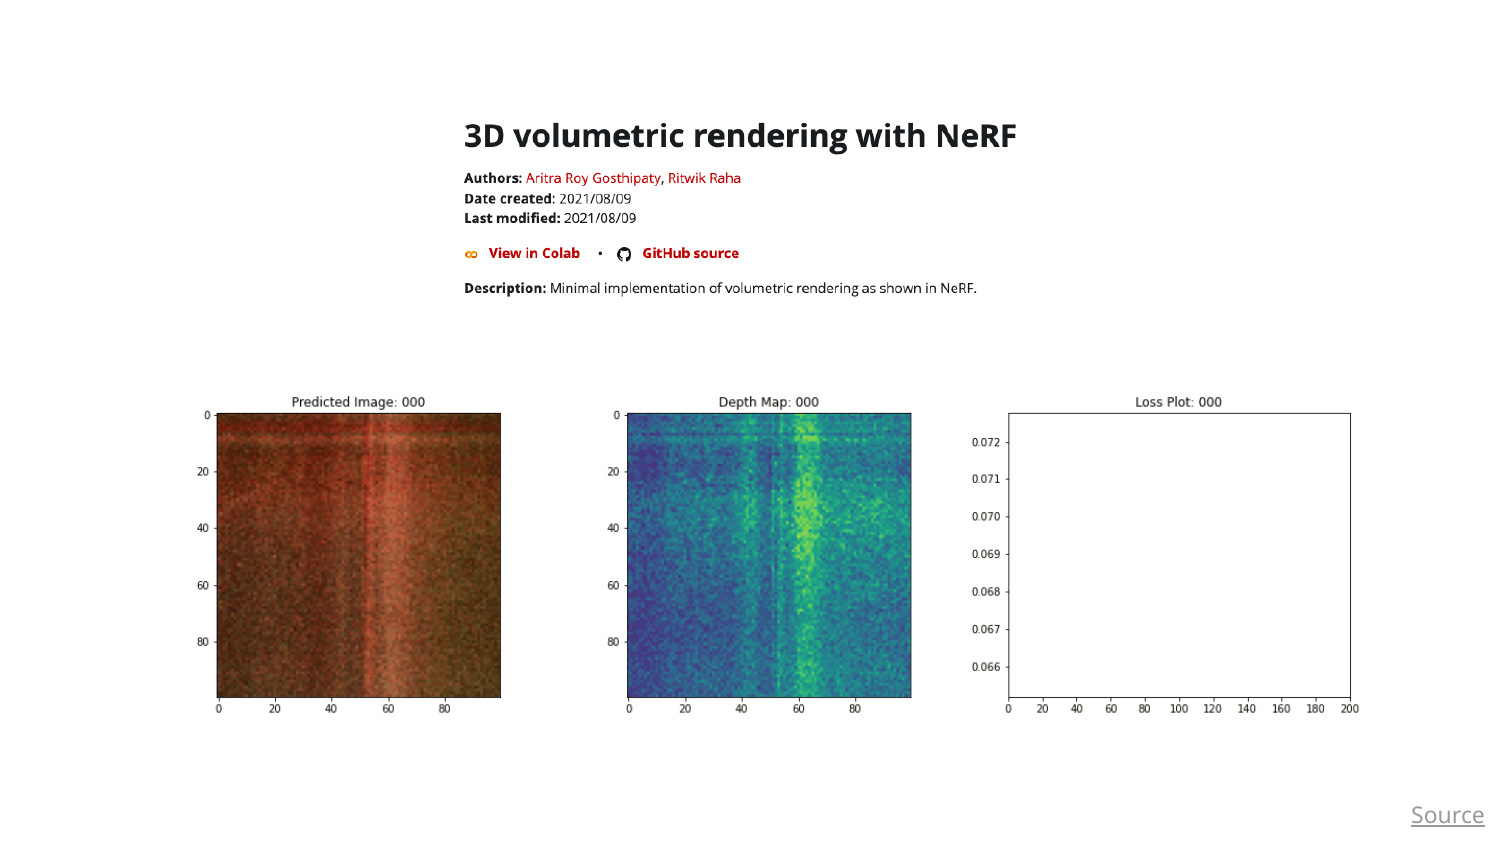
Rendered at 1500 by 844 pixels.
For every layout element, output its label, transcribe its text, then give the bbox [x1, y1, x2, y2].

picture [451, 108, 1084, 308]
picture [0, 368, 1500, 745]
text_box Source [1365, 785, 1500, 844]
